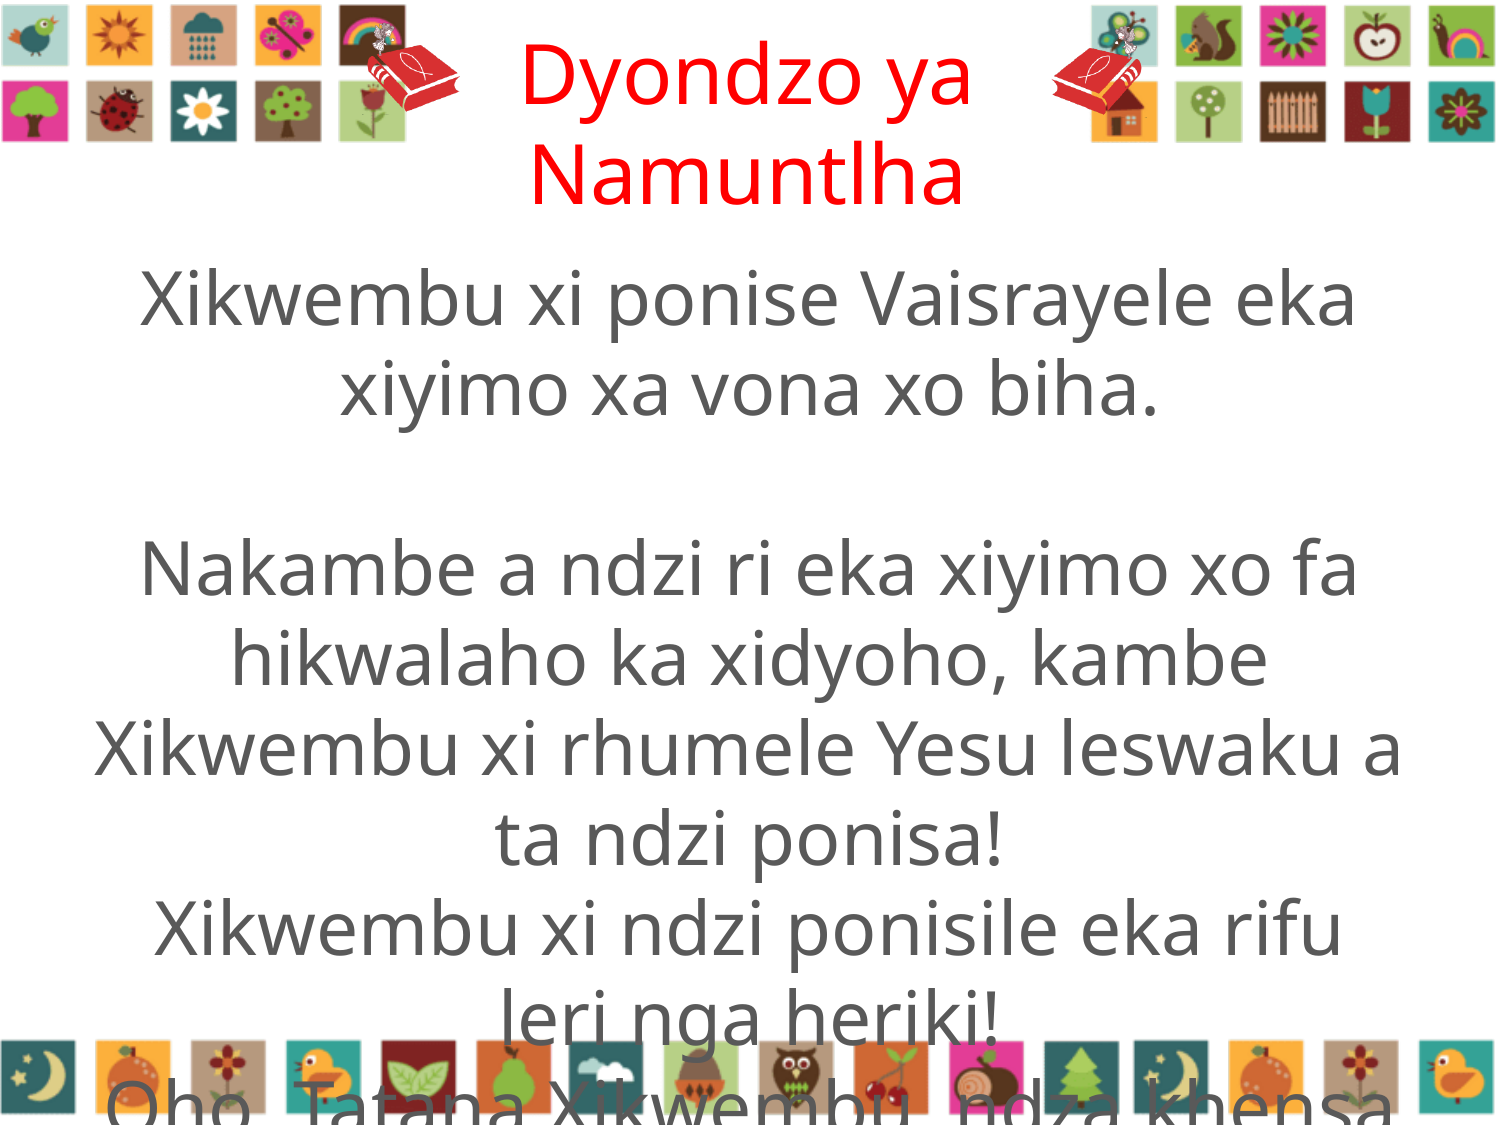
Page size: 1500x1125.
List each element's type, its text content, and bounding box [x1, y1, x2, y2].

text_box Dyondzo ya Namuntlha [414, 13, 1080, 229]
picture [1019, 3, 1500, 150]
text_box Xikwembu xi ponise Vaisrayele eka xiyimo xa vona xo biha. Nakambe a ndzi ri eka xiyimo xo fa hikwalaho ka xidyoho, kambe Xikwembu xi rhumele Yesu leswaku a ta ndzi ponisa! Xikwembu xi ndzi ponisile eka rifu leri nga heriki! Oho, Tatana Xikwembu, ndza khensa swinene! [76, 243, 1424, 1027]
picture [0, 3, 492, 150]
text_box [0, 1028, 1500, 1118]
